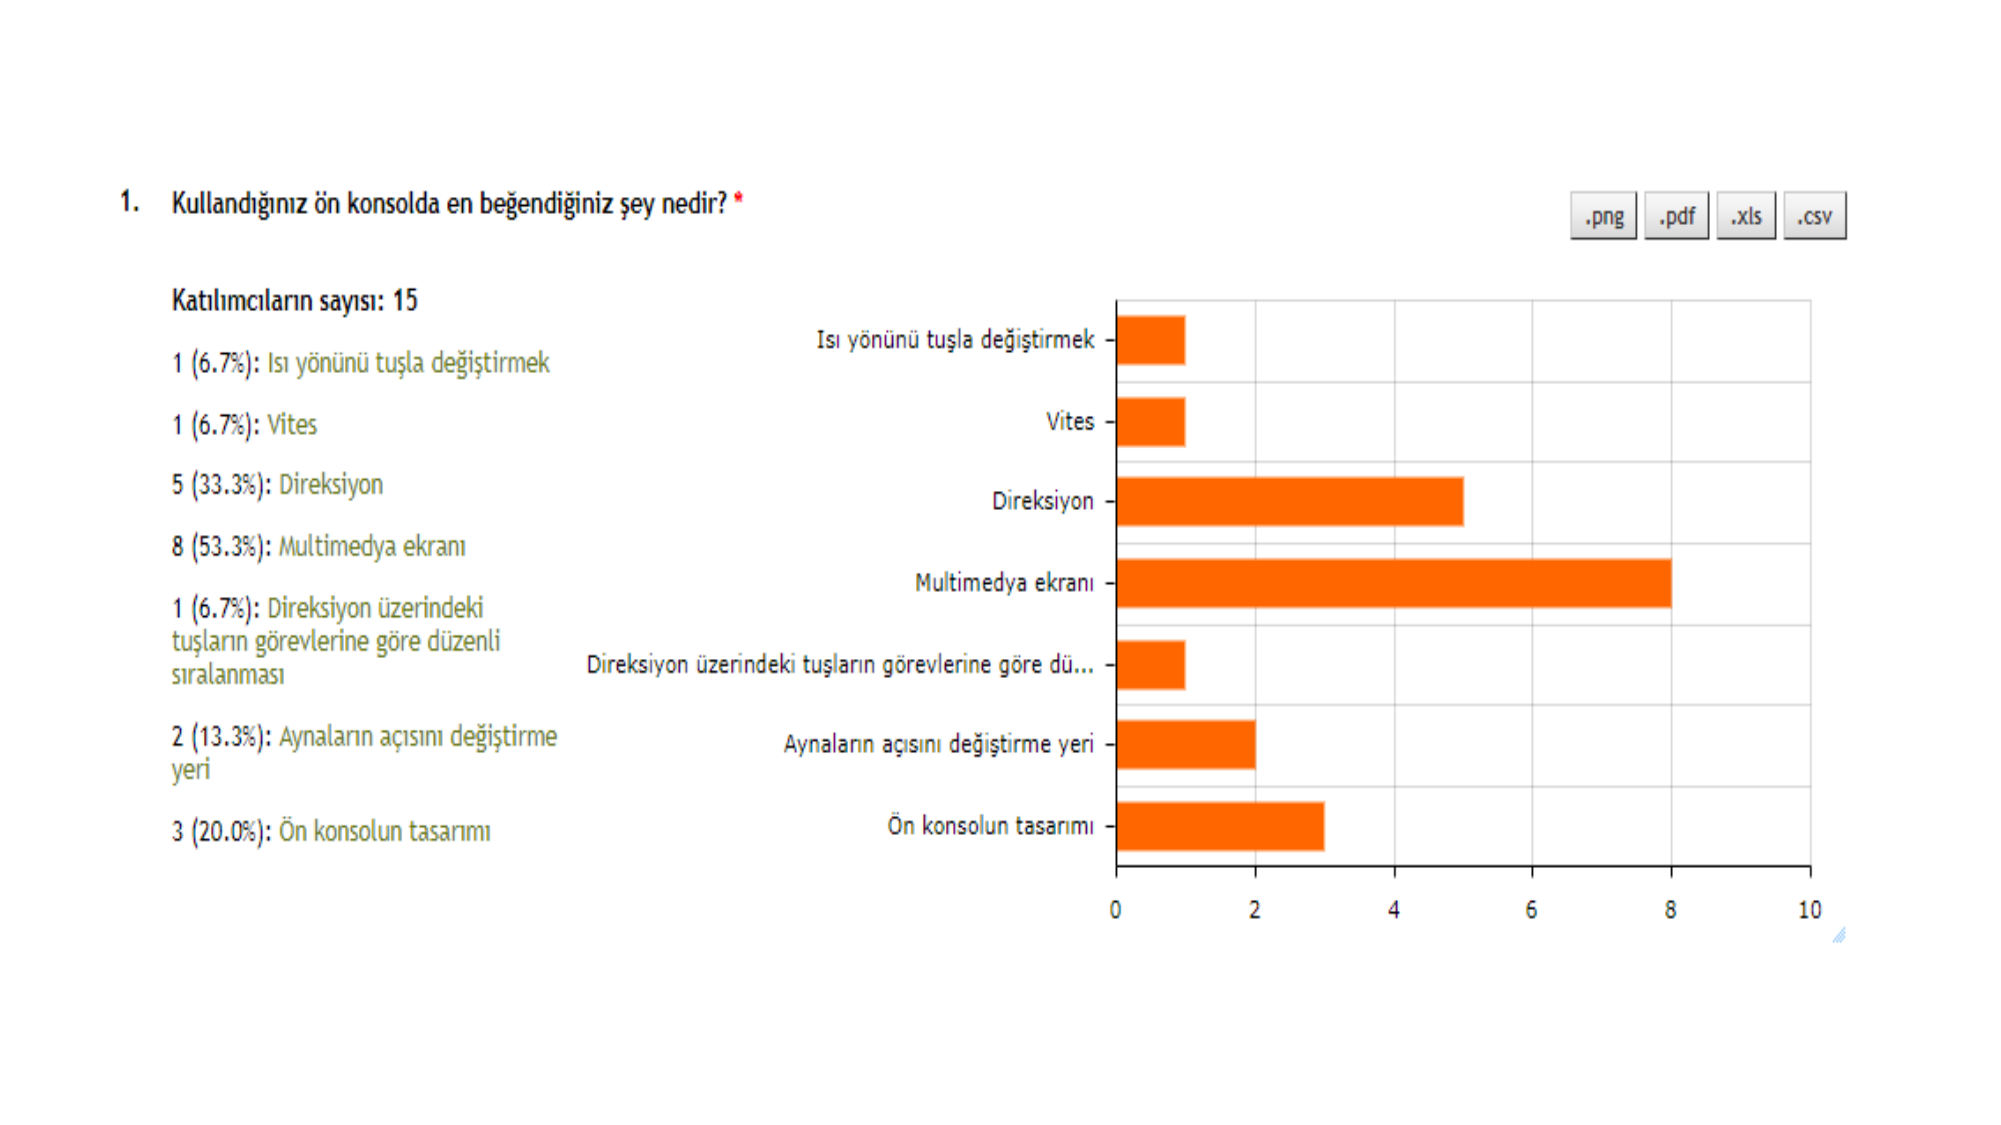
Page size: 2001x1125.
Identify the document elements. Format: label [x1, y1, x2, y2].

picture [106, 163, 1865, 963]
